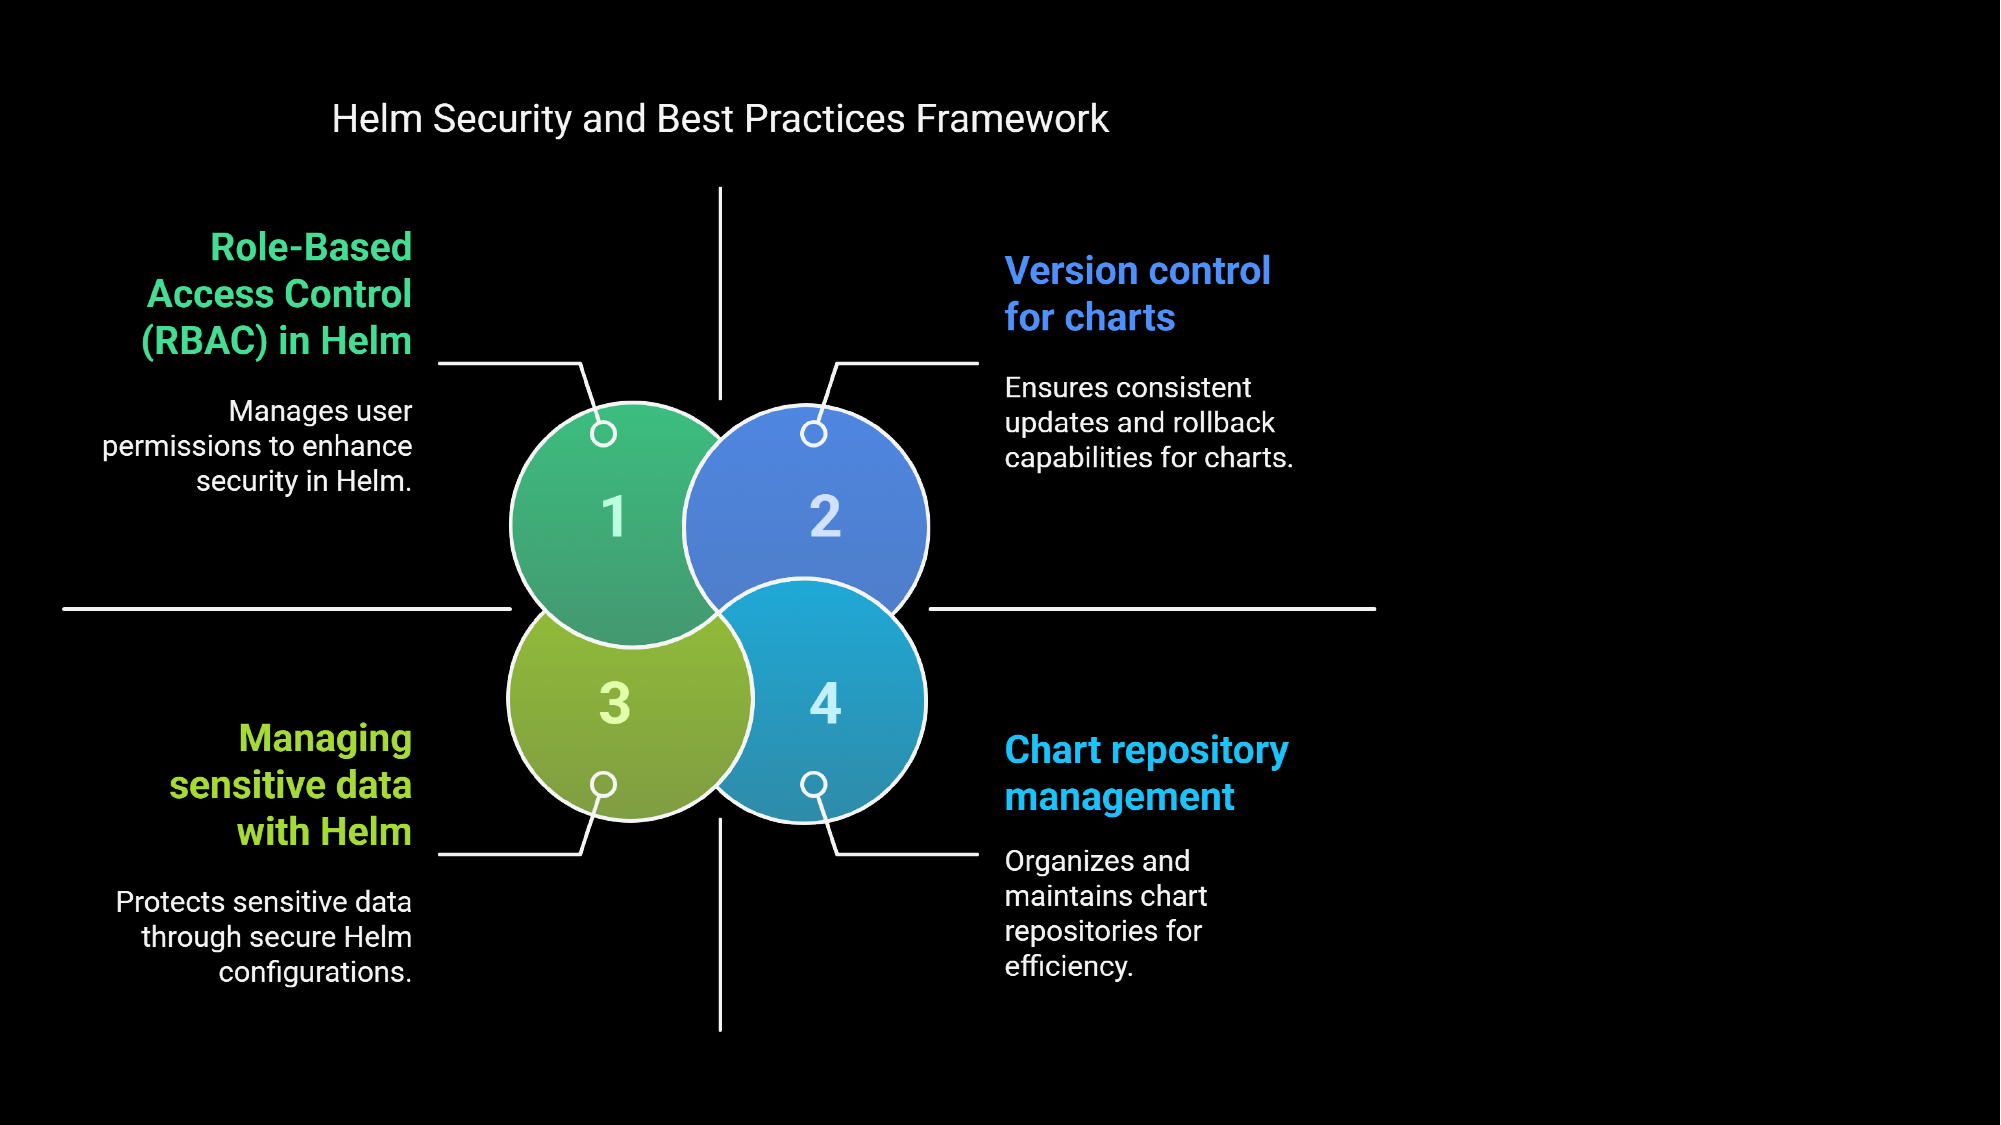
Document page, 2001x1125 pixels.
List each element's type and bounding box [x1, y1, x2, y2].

picture [14, 0, 1423, 1125]
